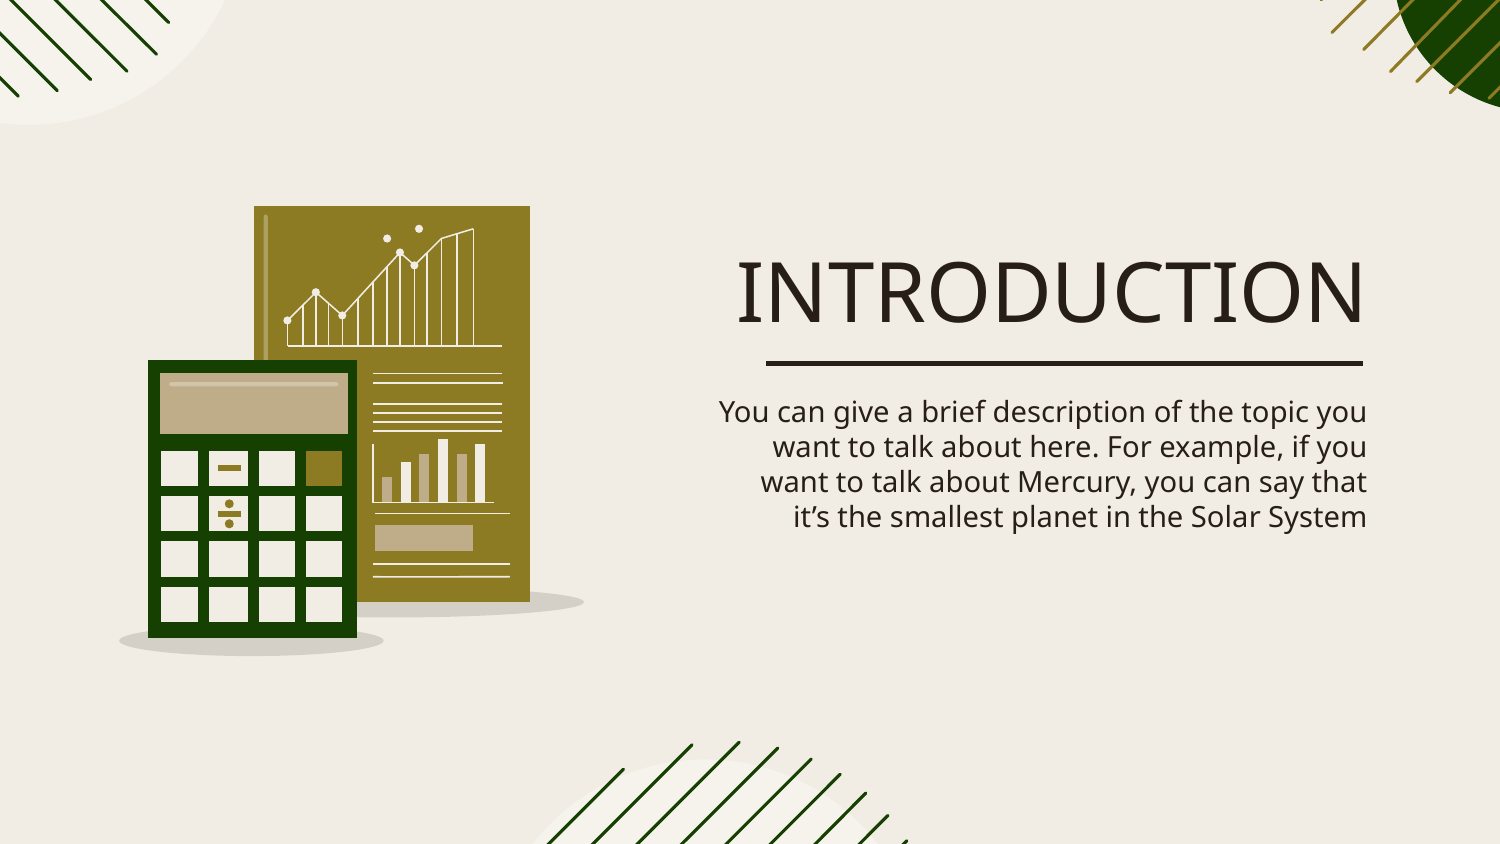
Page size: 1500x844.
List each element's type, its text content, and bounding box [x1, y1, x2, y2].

subtitle You can give a brief description of the topic you want to talk about here. For example, if you want to talk about Mercury, you can say that it’s the smallest planet in the Solar System [701, 378, 1383, 611]
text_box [118, 205, 585, 657]
title INTRODUCTION [701, 223, 1383, 355]
